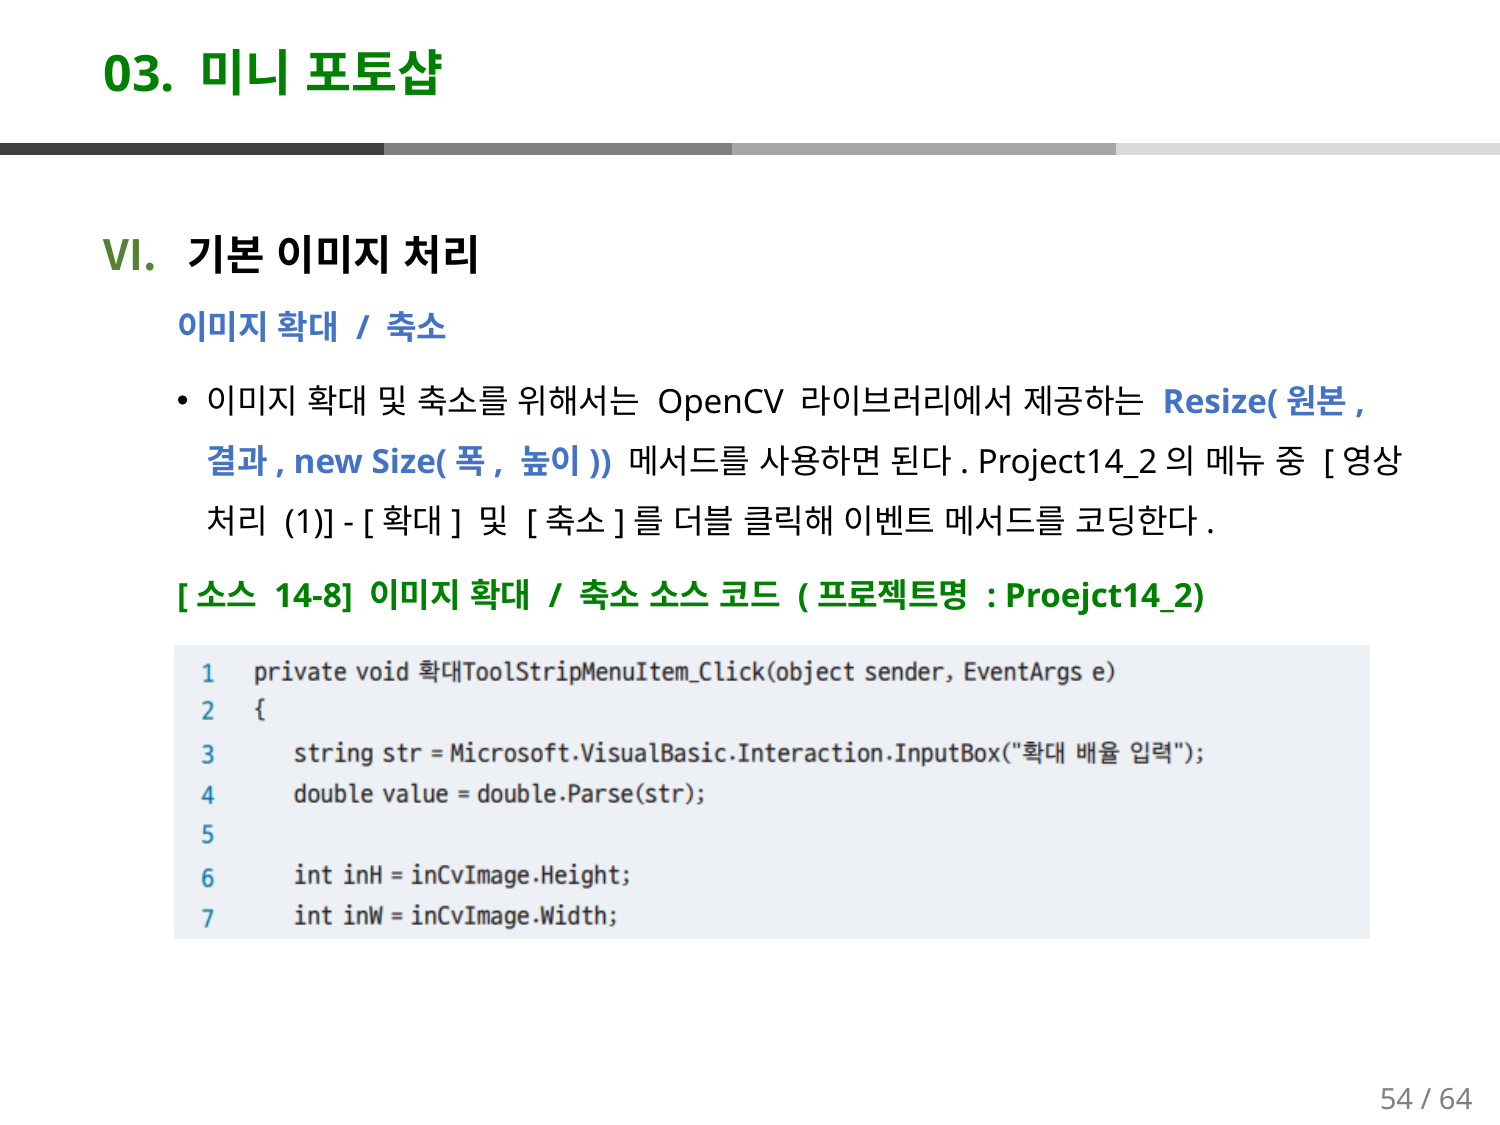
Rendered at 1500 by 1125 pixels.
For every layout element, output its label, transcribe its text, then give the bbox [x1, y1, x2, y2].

list 기본 이미지 처리 이미지 확대 / 축소 이미지 확대 및 축소를 위해서는 OpenCV 라이브러리에서 제공하는 Resize(원본, 결과, new Size(폭, 높이)) 메서드를 사용하면 된다. Project14_2의 메뉴 중 [영상 처리 (1)] - [확대] 및 [축소]를 더블 클릭해 이벤트 메서드를 코딩한다. [소스 14-8] 이미지 확대 / 축소 소스 코드 (프로젝트명 : Proejct14_2) [88, 196, 1424, 1125]
picture [171, 645, 1370, 939]
title 03. 미니 포토샵 [88, 30, 1400, 121]
